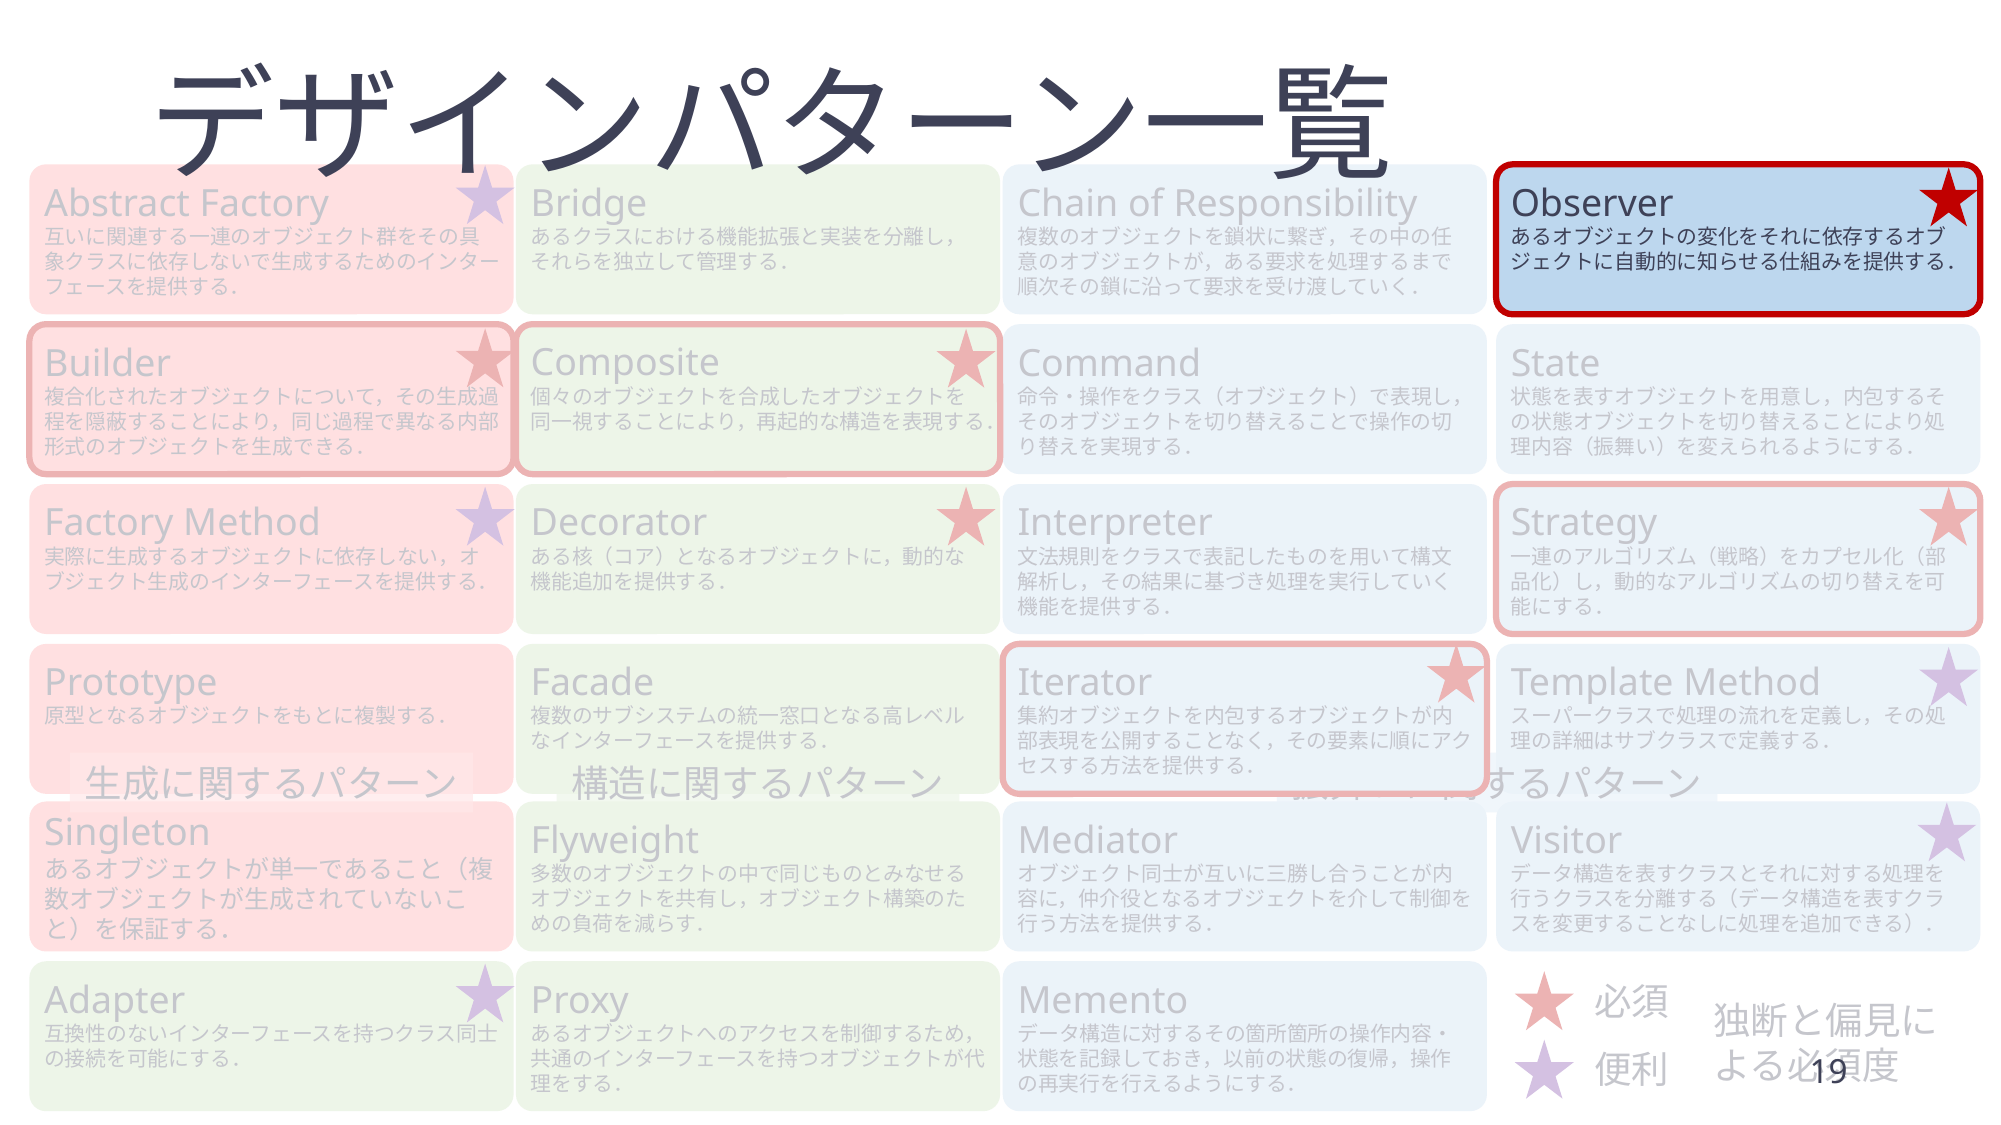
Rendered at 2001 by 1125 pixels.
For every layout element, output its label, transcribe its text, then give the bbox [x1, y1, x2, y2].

text_box [1497, 306, 1980, 316]
text_box [1949, 163, 1979, 171]
text_box Observer あるオブジェクトの変化をそれに依存するオブジェクトに自動的に知らせる仕組みを提供する． [1496, 171, 1981, 306]
text_box [1860, 163, 1948, 171]
text_box [1916, 163, 1982, 230]
title デザインパターン一覧 [134, 20, 1860, 238]
text_box [0, 101, 2000, 1125]
slide_number 19 [1412, 1042, 1863, 1103]
